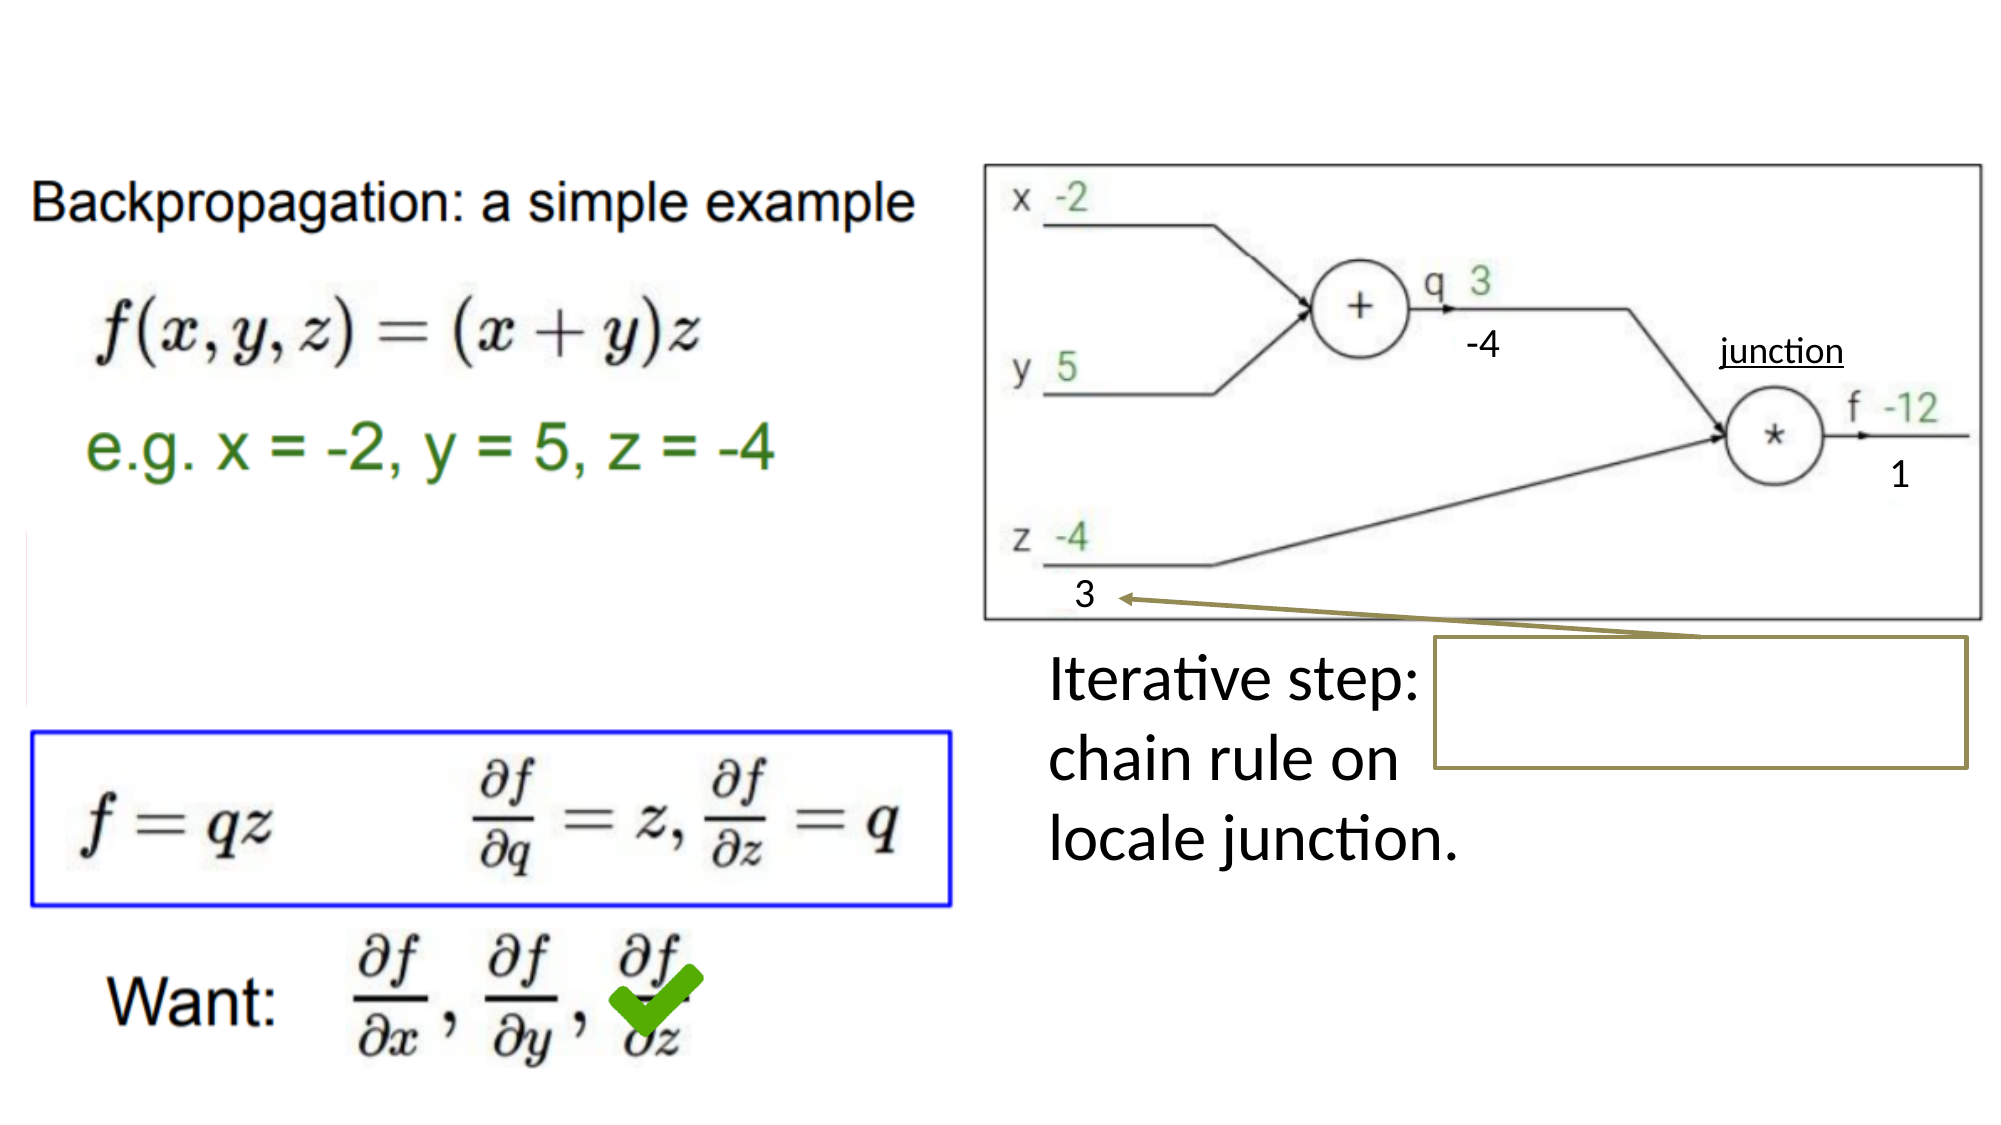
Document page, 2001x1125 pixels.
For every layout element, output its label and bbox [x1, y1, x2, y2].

text_box [1118, 598, 1701, 638]
picture [2, 139, 1998, 1114]
